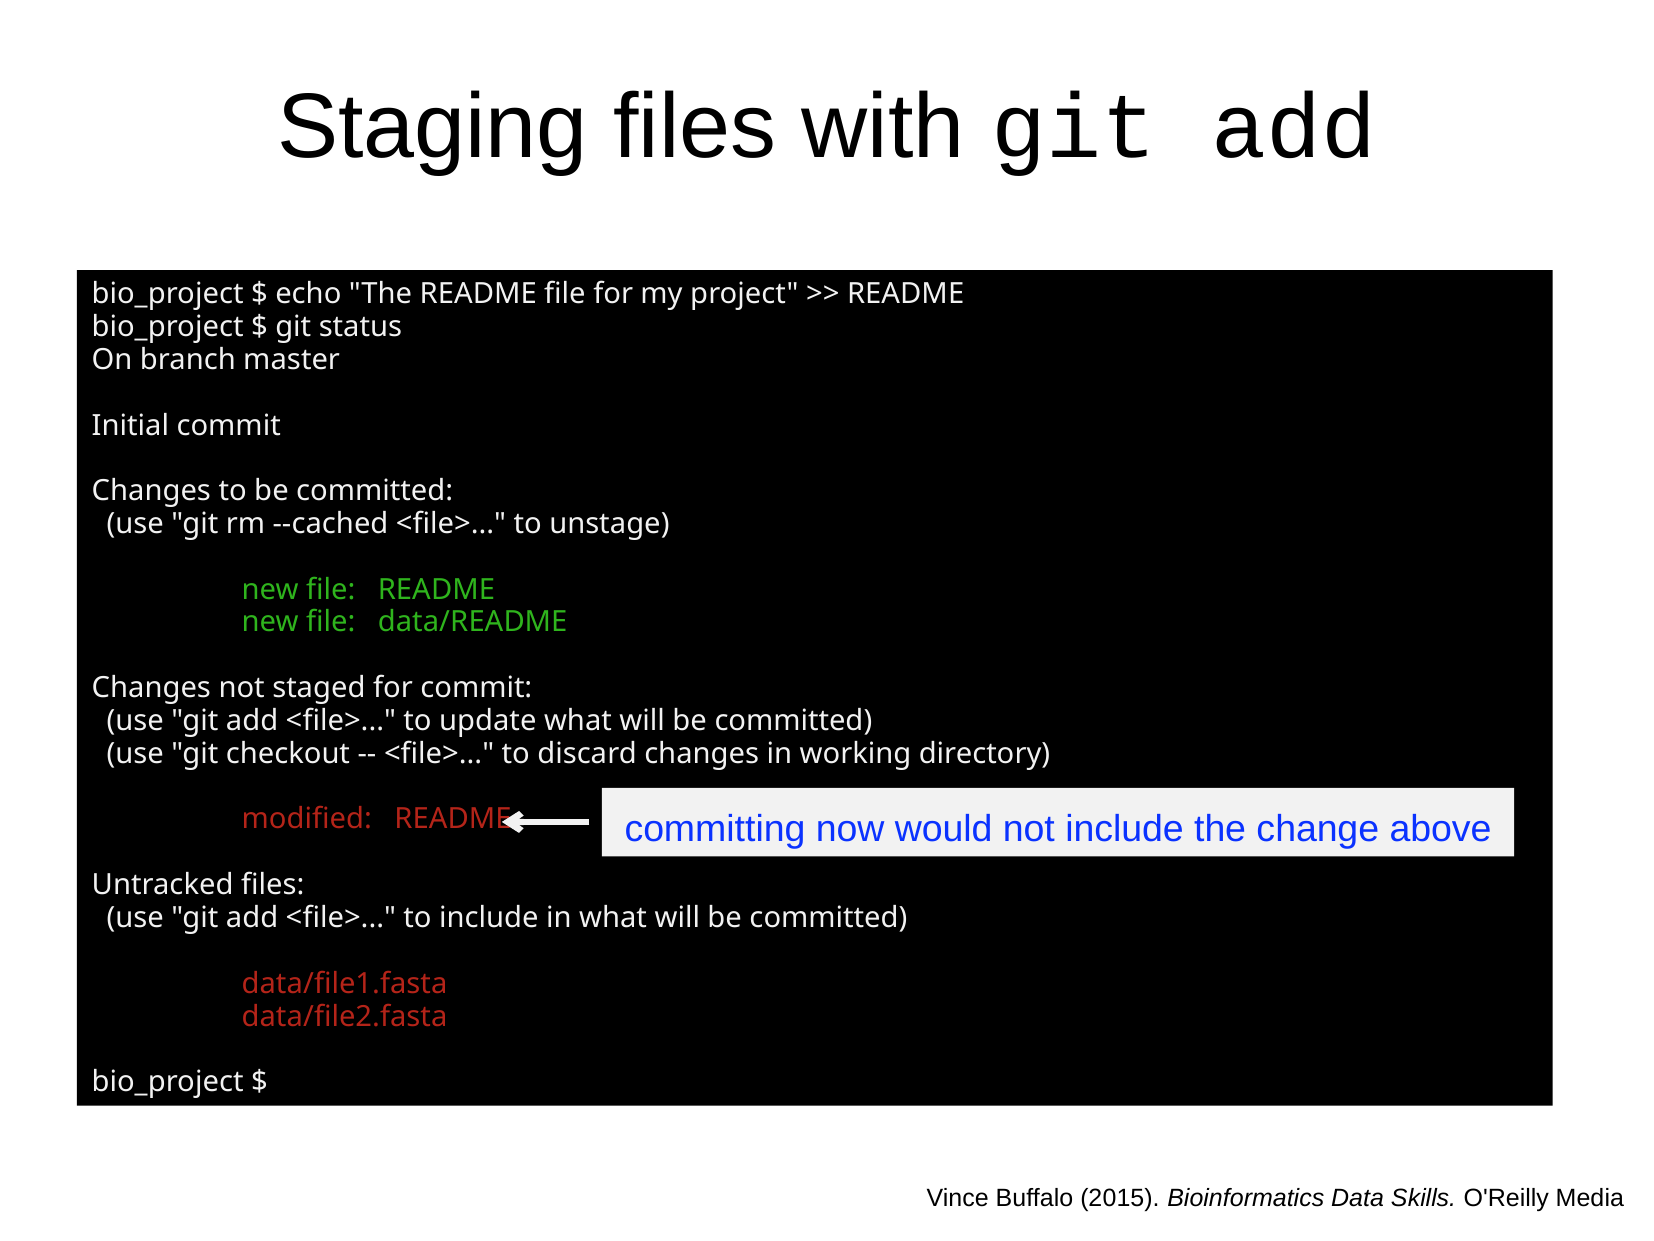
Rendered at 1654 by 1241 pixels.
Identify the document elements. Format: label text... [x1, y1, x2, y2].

text_box bio_project $ echo "The README file for my project" >> README bio_project $ git status On branch master Initial commit Changes to be committed: (use "git rm --cached <file>..." to unstage) new file: README new file: data/README Changes not staged for commit: (use "git add <file>..." to update what will be committed) (use "git checkout -- <file>..." to discard changes in working directory) modified: README Untracked files: (use "git add <file>..." to include in what will be committed) data/file1.fasta data/file2.fasta bio_project $ [76, 270, 1553, 1106]
text_box Vince Buffalo (2015). Bioinformatics Data Skills. O'Reilly Media [911, 1176, 1640, 1220]
text_box Staging files with git add [82, 20, 1571, 228]
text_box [501, 787, 1515, 858]
